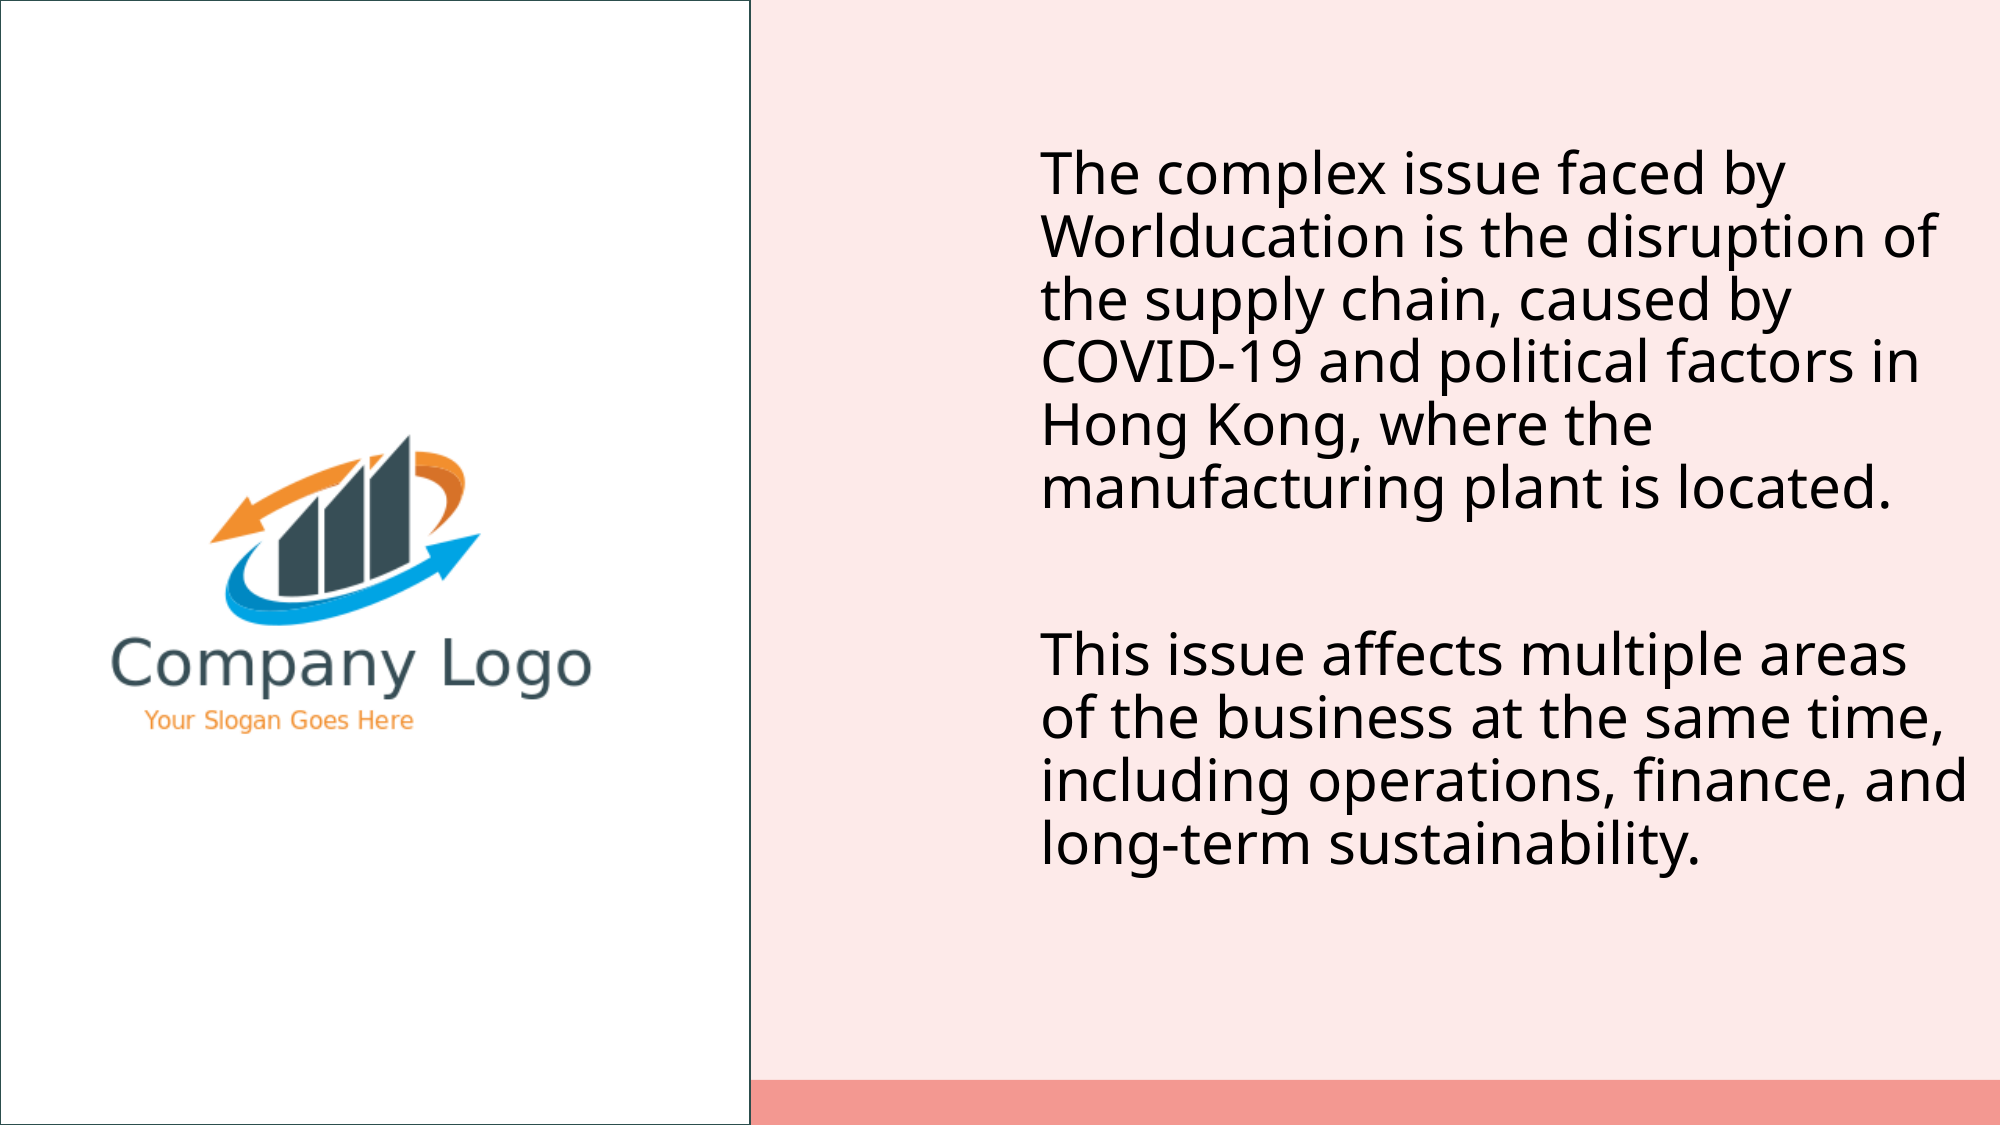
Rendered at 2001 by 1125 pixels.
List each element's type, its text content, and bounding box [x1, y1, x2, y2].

picture [65, 388, 639, 781]
list [999, 111, 1962, 1058]
text_box [0, 0, 751, 1125]
text_box The complex issue faced by Worlducation is the disruption of the supply chain, caused by COVID-19 and political factors in Hong Kong, where the manufacturing plant is located. This issue affects multiple areas of the business at the same time, including operations, finance, and long-term sustainability. [1024, 136, 1987, 1083]
